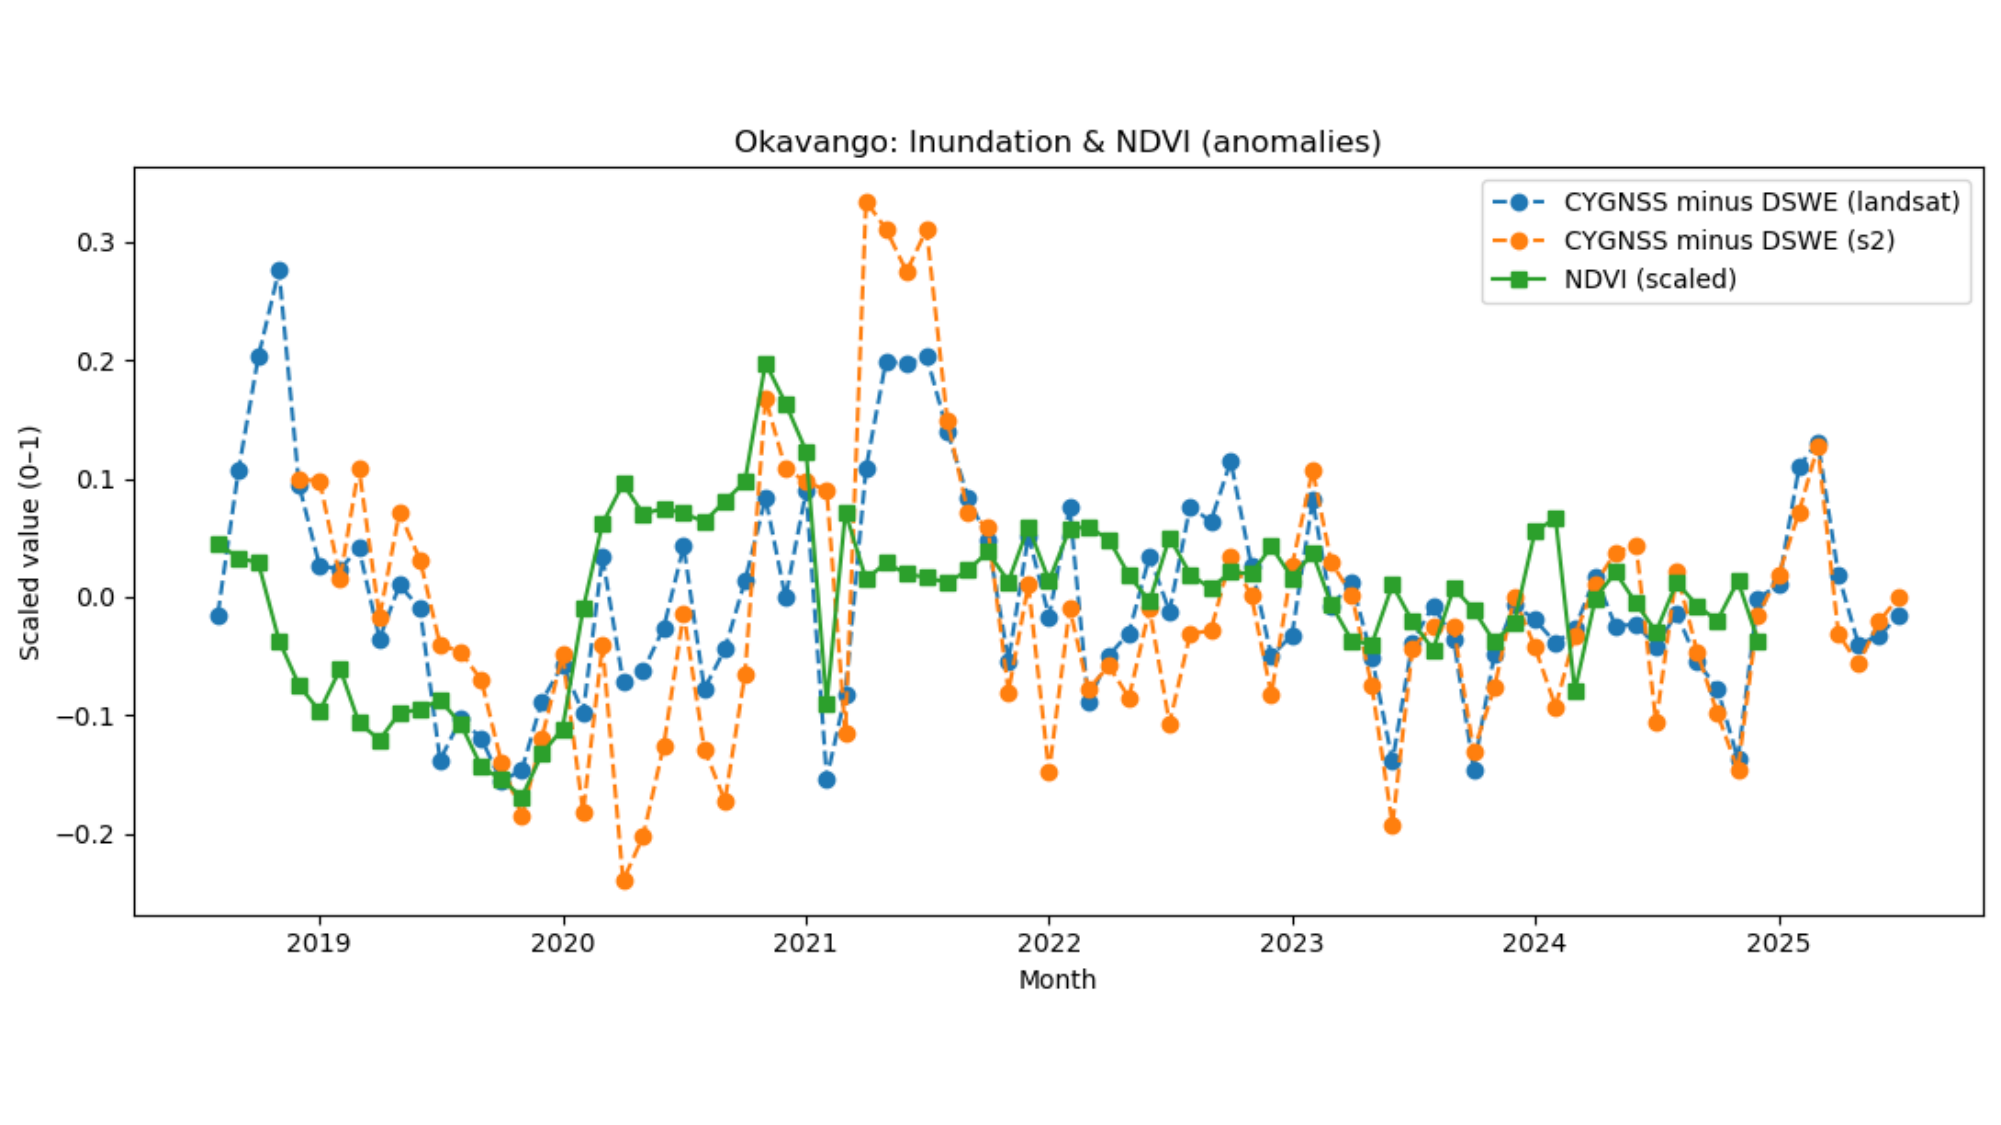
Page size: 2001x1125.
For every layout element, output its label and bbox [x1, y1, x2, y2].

picture [0, 111, 2000, 1013]
